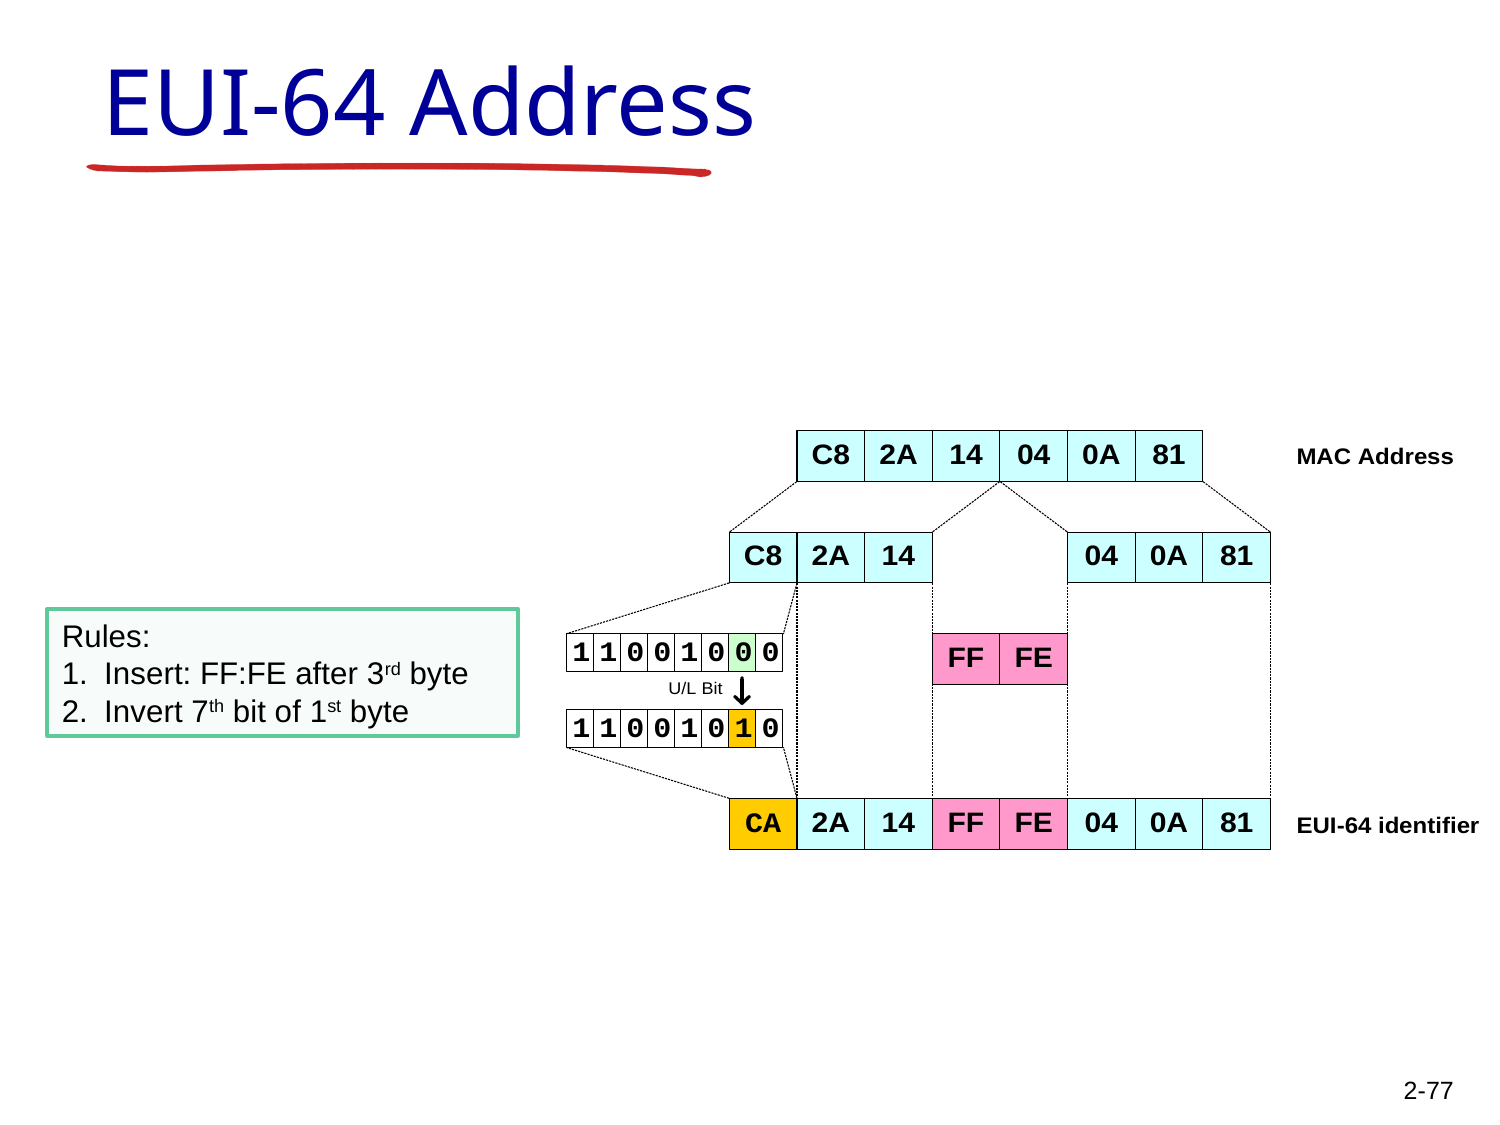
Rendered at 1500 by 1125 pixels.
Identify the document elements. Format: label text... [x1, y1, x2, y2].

title EUI-64 Address [87, 37, 1363, 161]
list [53, 350, 1304, 985]
slide_number 77 [1389, 1067, 1500, 1125]
picture [83, 159, 718, 182]
text_box Rules: Insert: FF:FE after 3rd byte Invert 7th bit of 1st byte [47, 608, 518, 736]
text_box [551, 412, 1500, 865]
